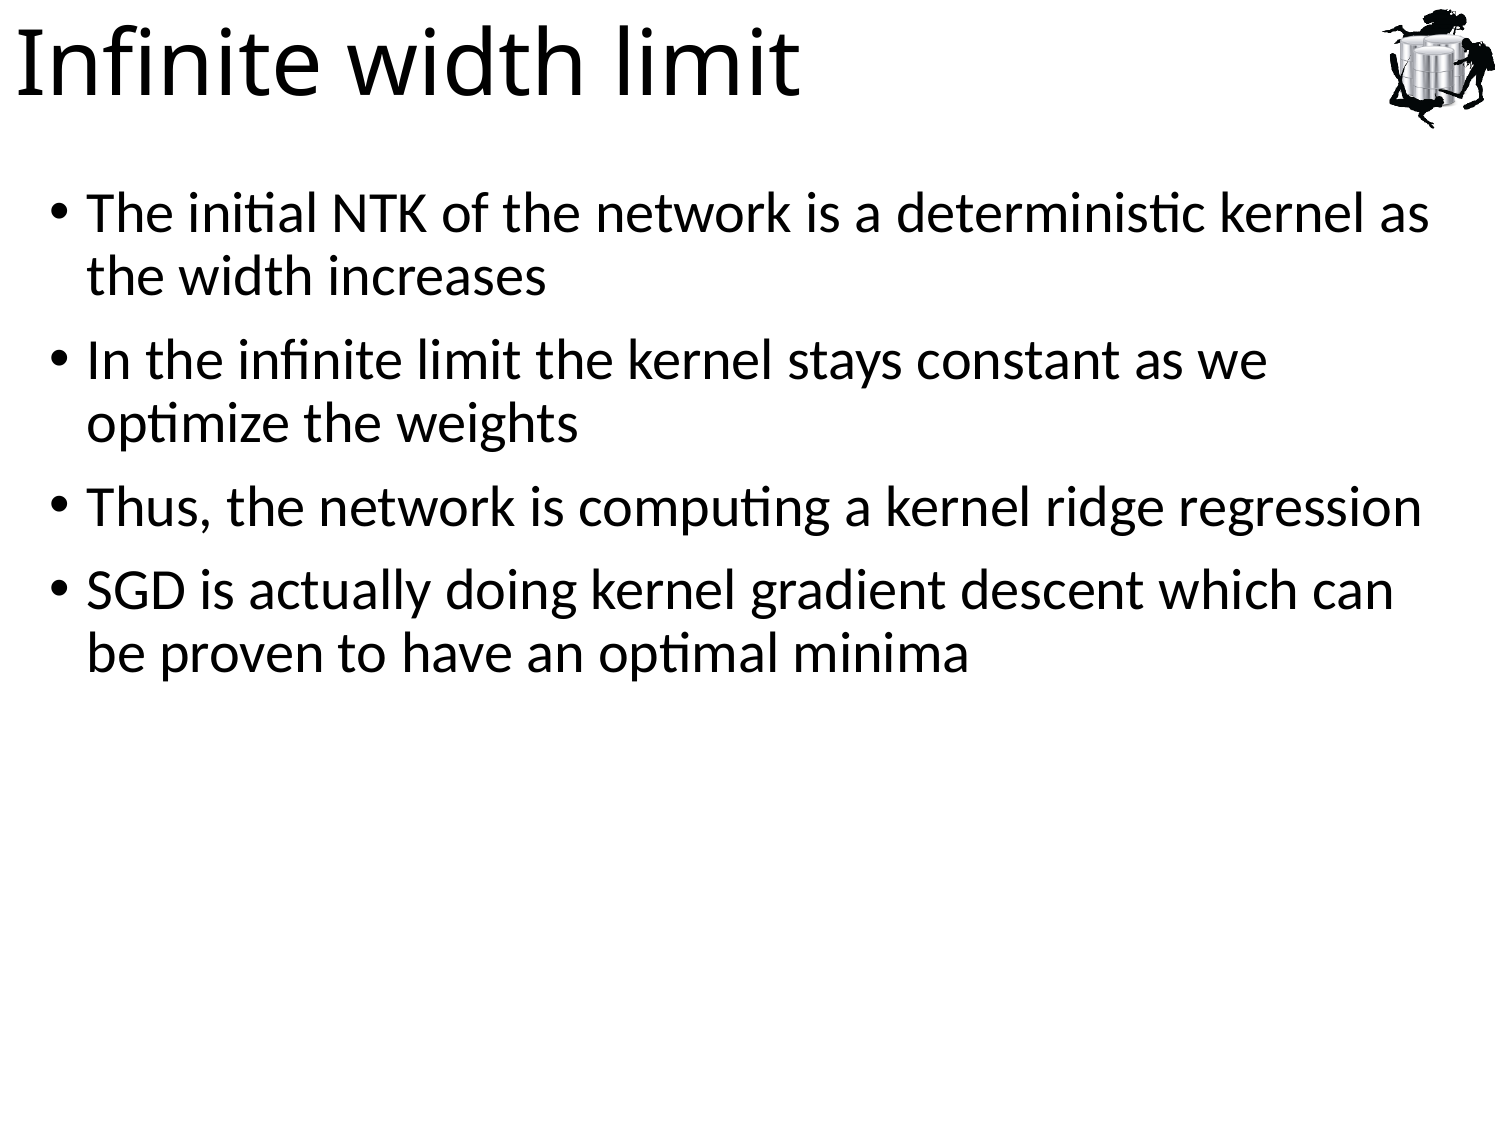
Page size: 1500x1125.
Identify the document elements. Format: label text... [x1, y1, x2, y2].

title Infinite width limit [0, 0, 1377, 131]
picture [1377, 5, 1498, 131]
list The initial NTK of the network is a deterministic kernel as the width increases In the infinite limit the kernel stays constant as we optimize the weights Thus, the network is computing a kernel ridge regression SGD is actually doing kernel gradient descent which can be proven to have an optimal minima [34, 174, 1482, 1014]
